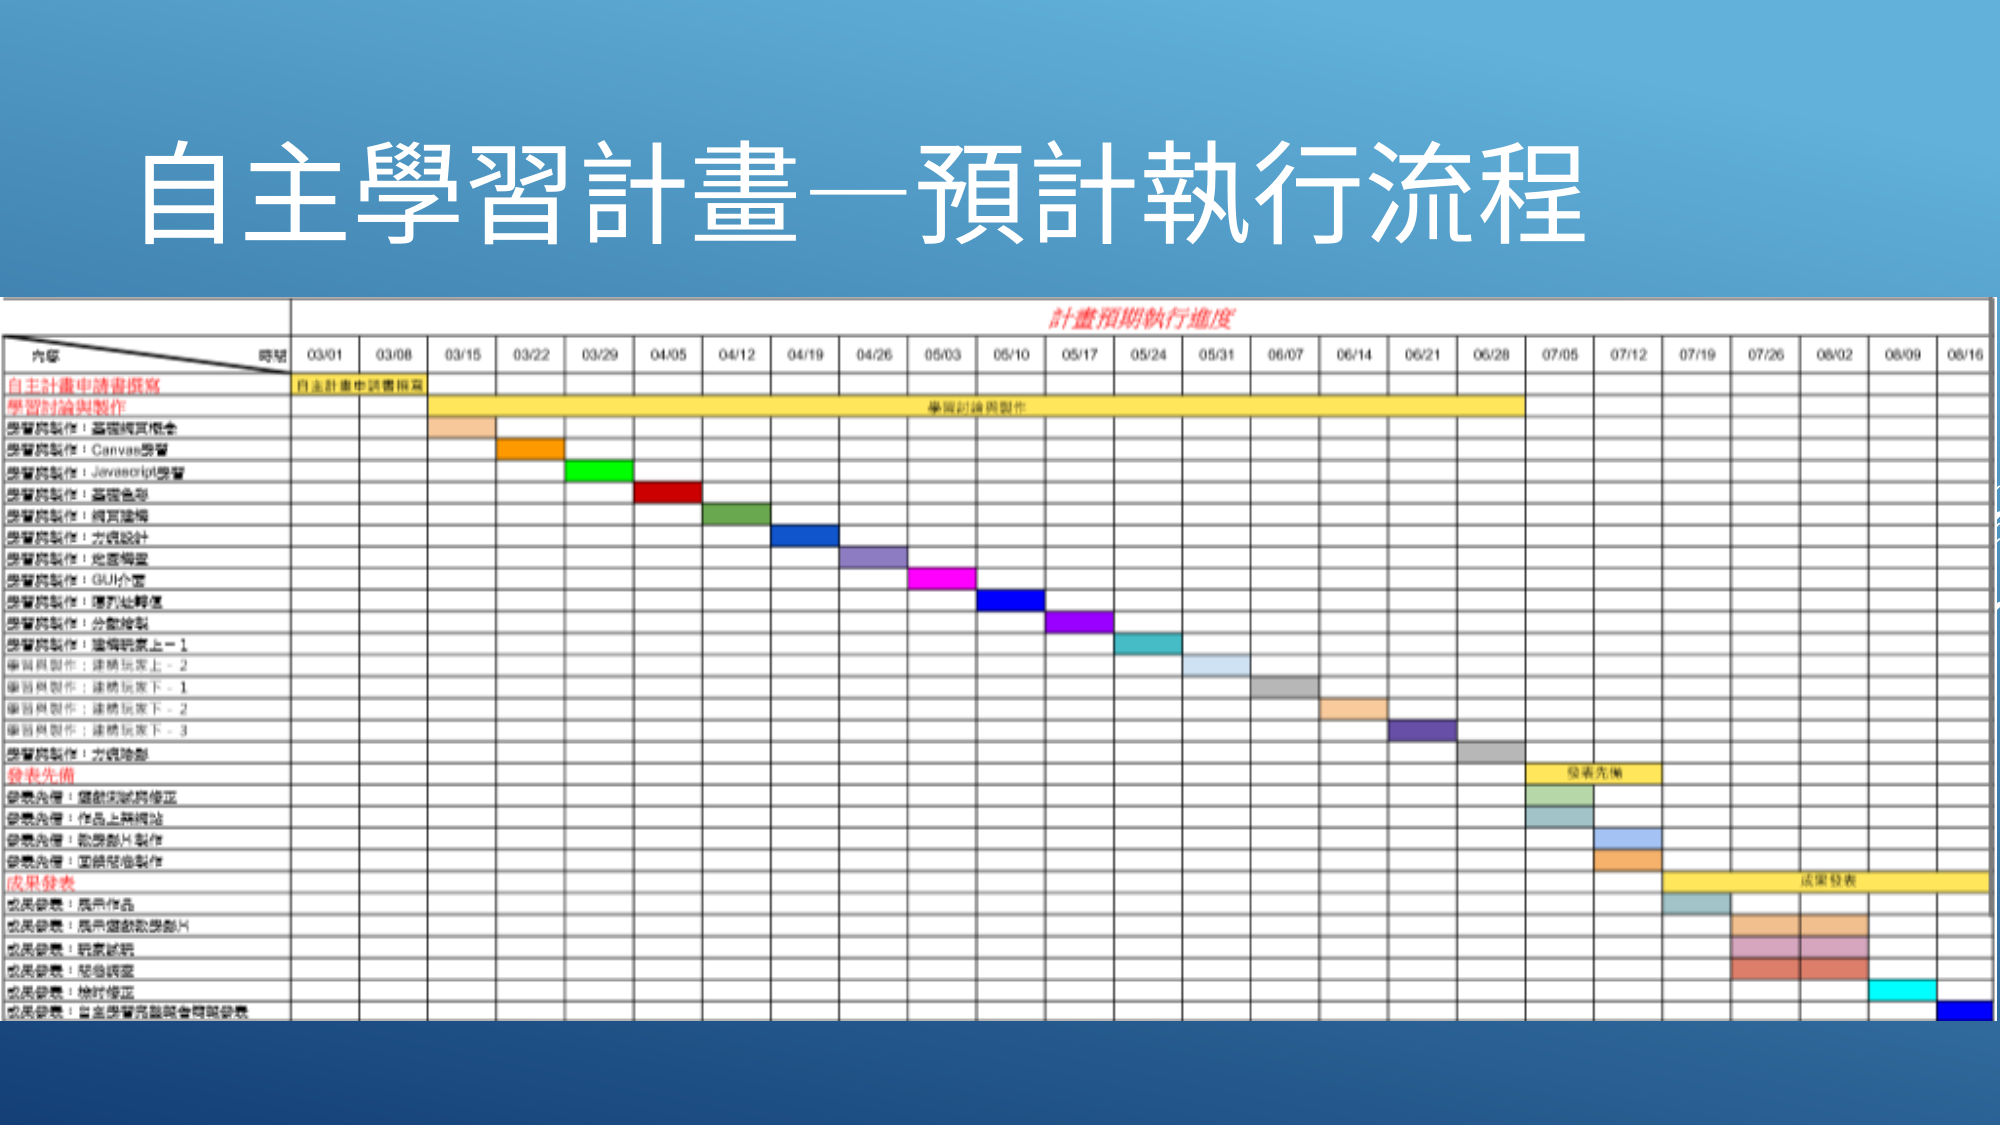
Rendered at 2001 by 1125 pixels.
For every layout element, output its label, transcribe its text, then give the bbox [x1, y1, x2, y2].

picture [0, 297, 1997, 1021]
title 自主學習計畫—預計執行流程 [112, 67, 1830, 297]
